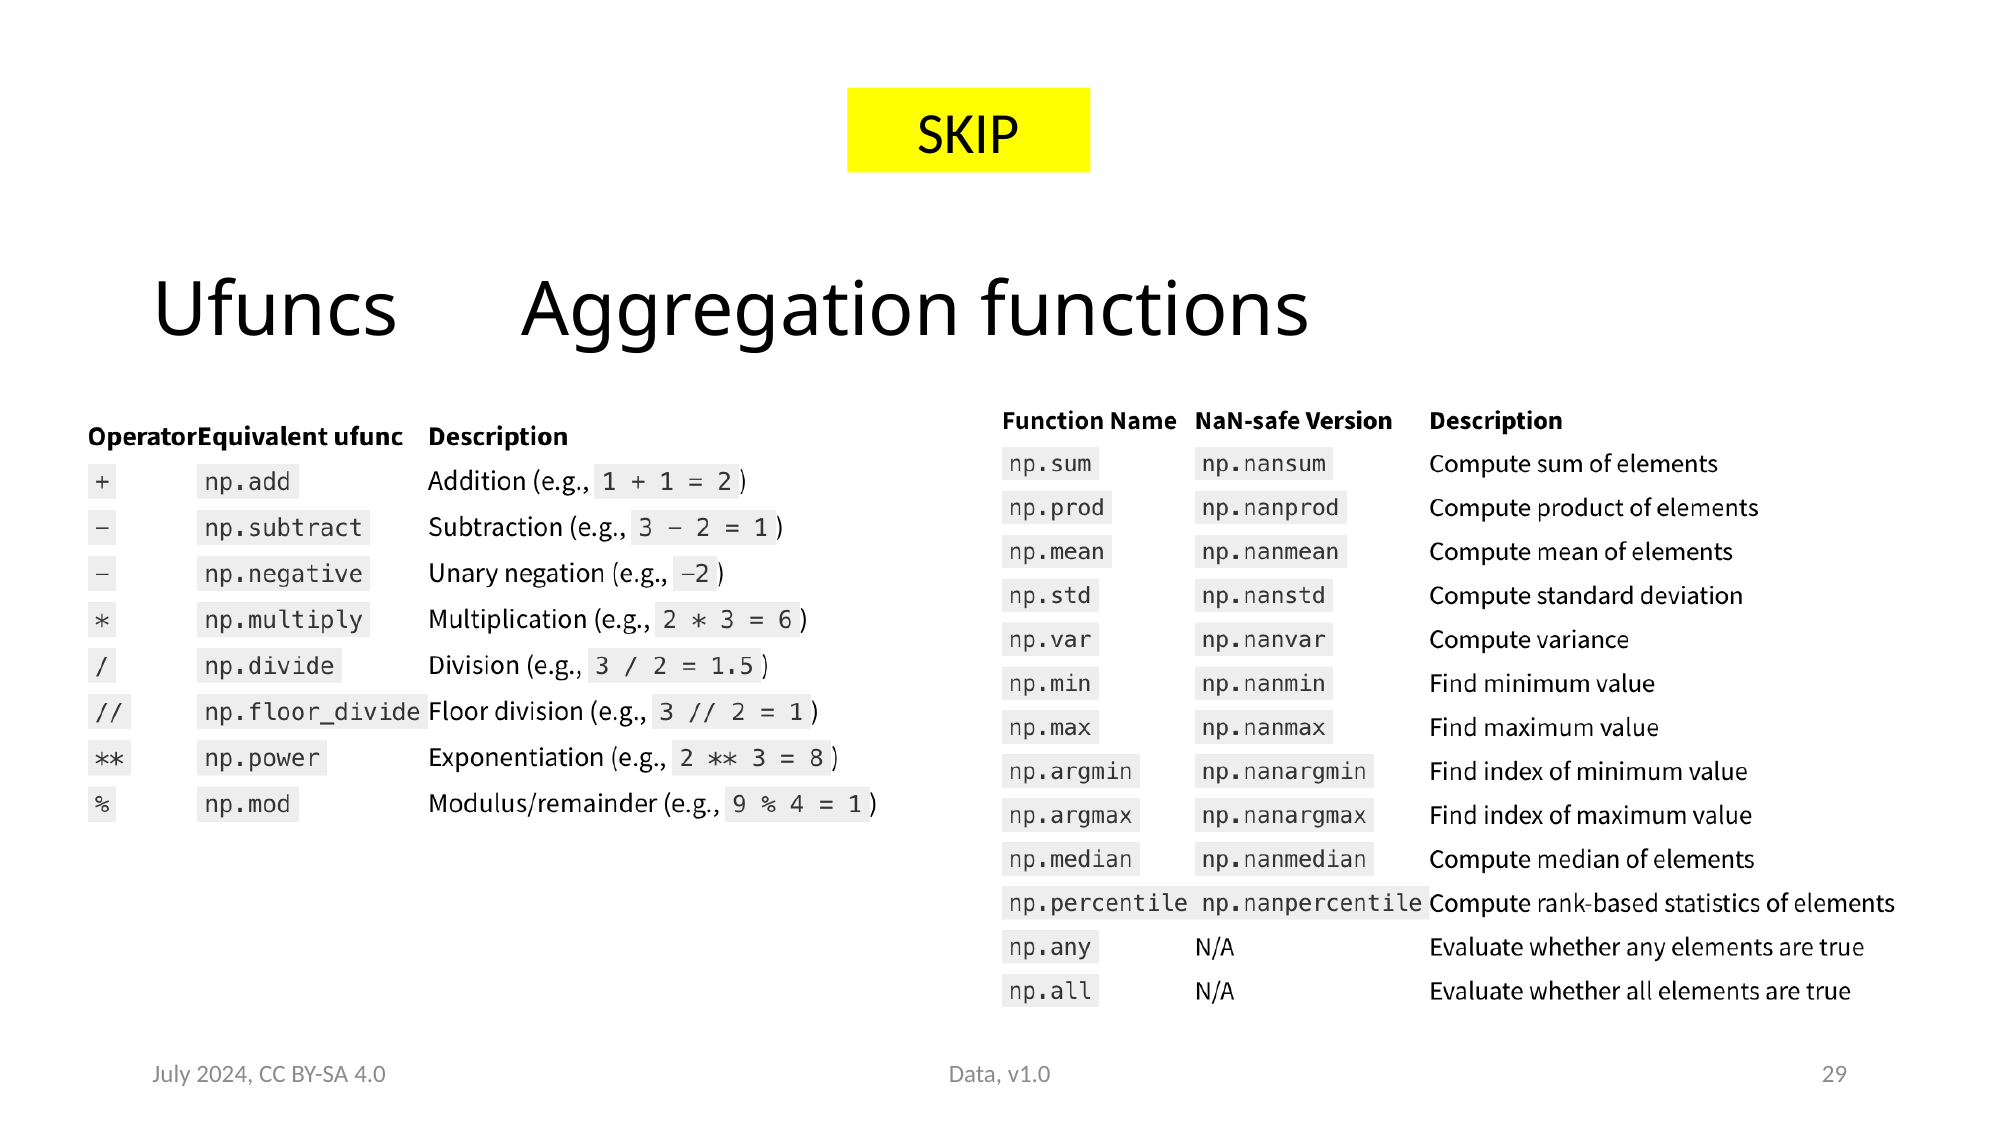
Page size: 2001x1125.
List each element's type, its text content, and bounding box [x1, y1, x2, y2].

slide_number 29 [1412, 1042, 1863, 1103]
title Ufuncs Aggregation functions [137, 237, 1863, 386]
text_box SKIP [847, 87, 1091, 173]
picture [43, 409, 964, 846]
picture [968, 398, 1920, 1024]
footer Data, v1.0 [662, 1042, 1338, 1103]
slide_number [137, 1042, 588, 1103]
